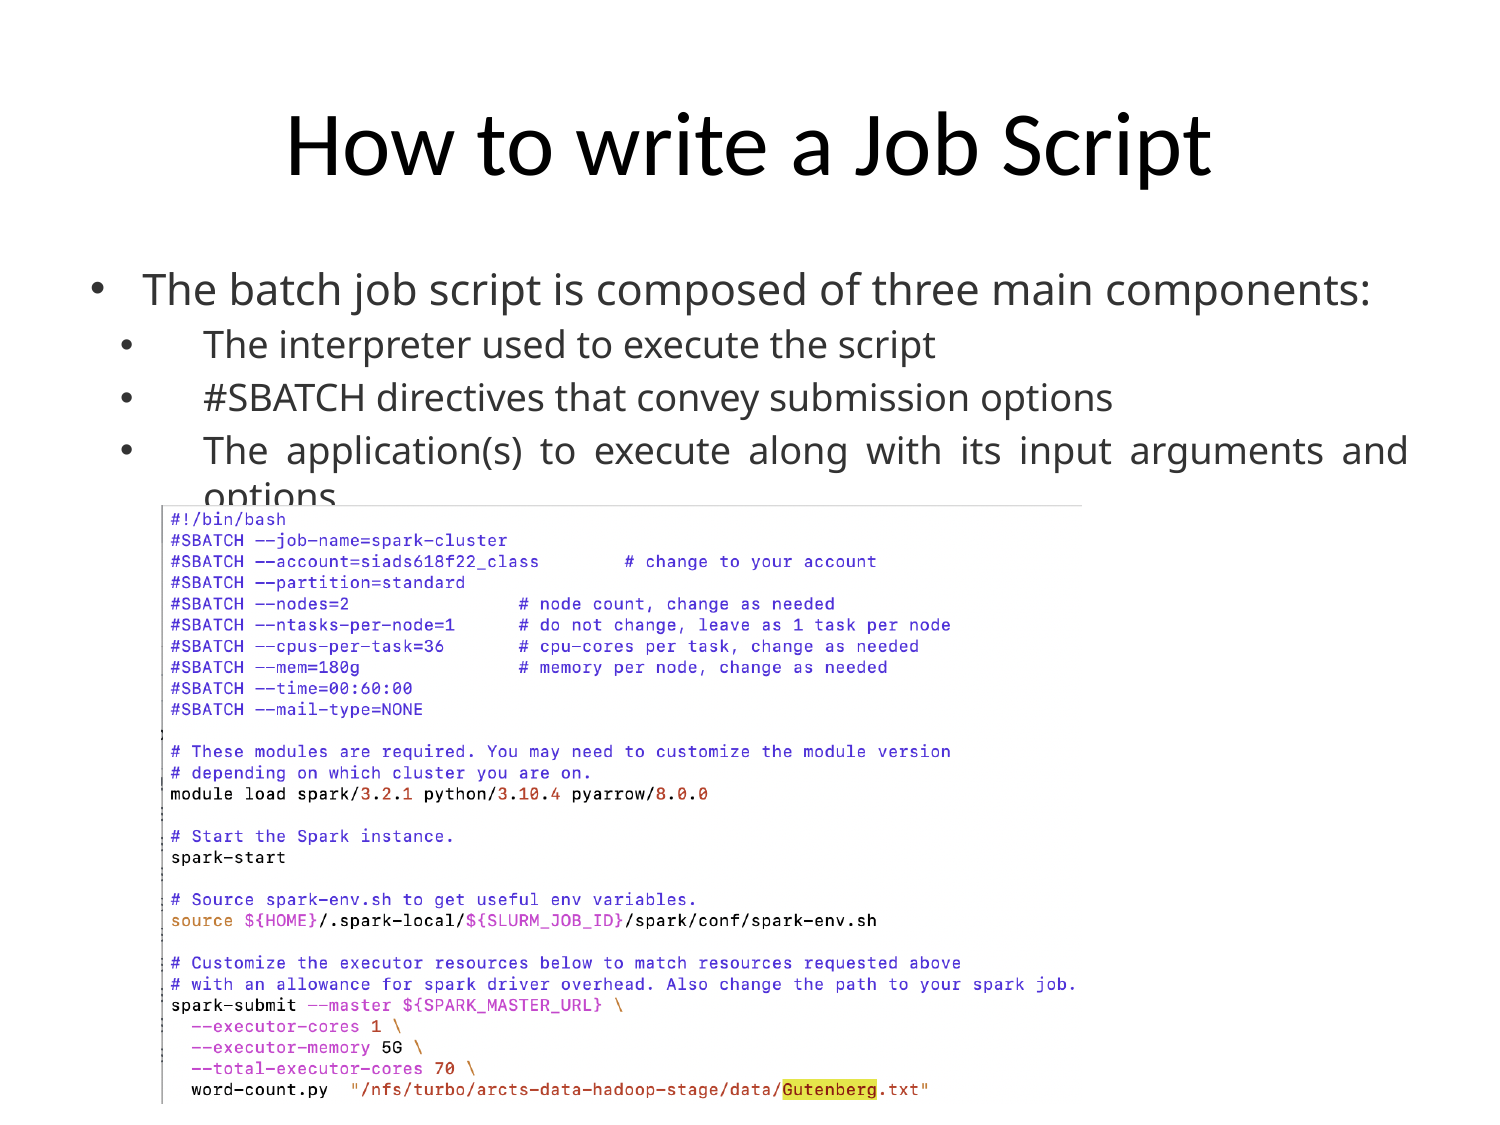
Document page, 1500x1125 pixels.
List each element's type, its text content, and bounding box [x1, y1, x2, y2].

title How to write a Job Script [75, 45, 1425, 233]
picture [161, 505, 1082, 1104]
list The batch job script is composed of three main components: The interpreter used to execute the script #SBATCH directives that convey submission options The application(s) to execute along with its input arguments and options [75, 254, 1425, 555]
